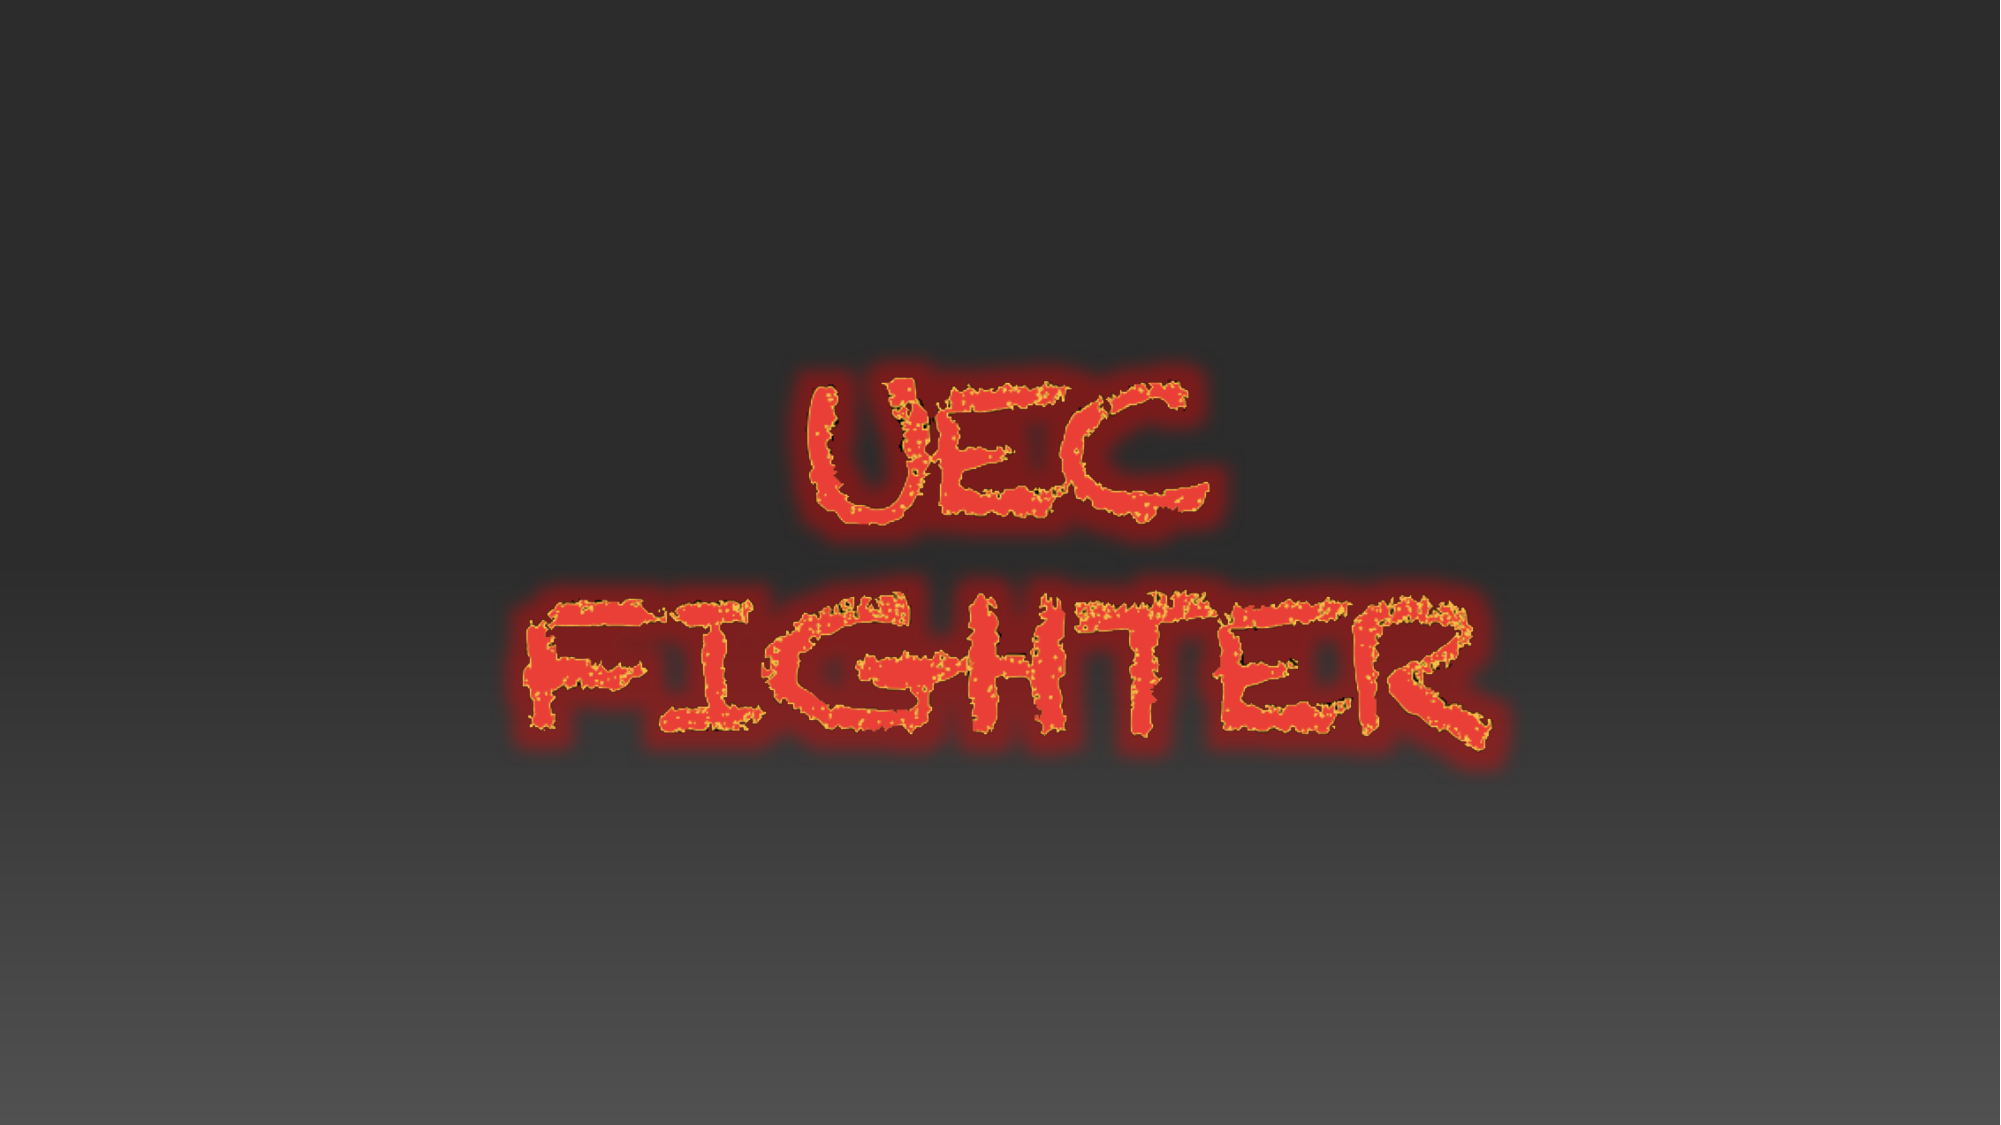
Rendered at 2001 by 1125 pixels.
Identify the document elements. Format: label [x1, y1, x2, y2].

list [392, 337, 1608, 788]
